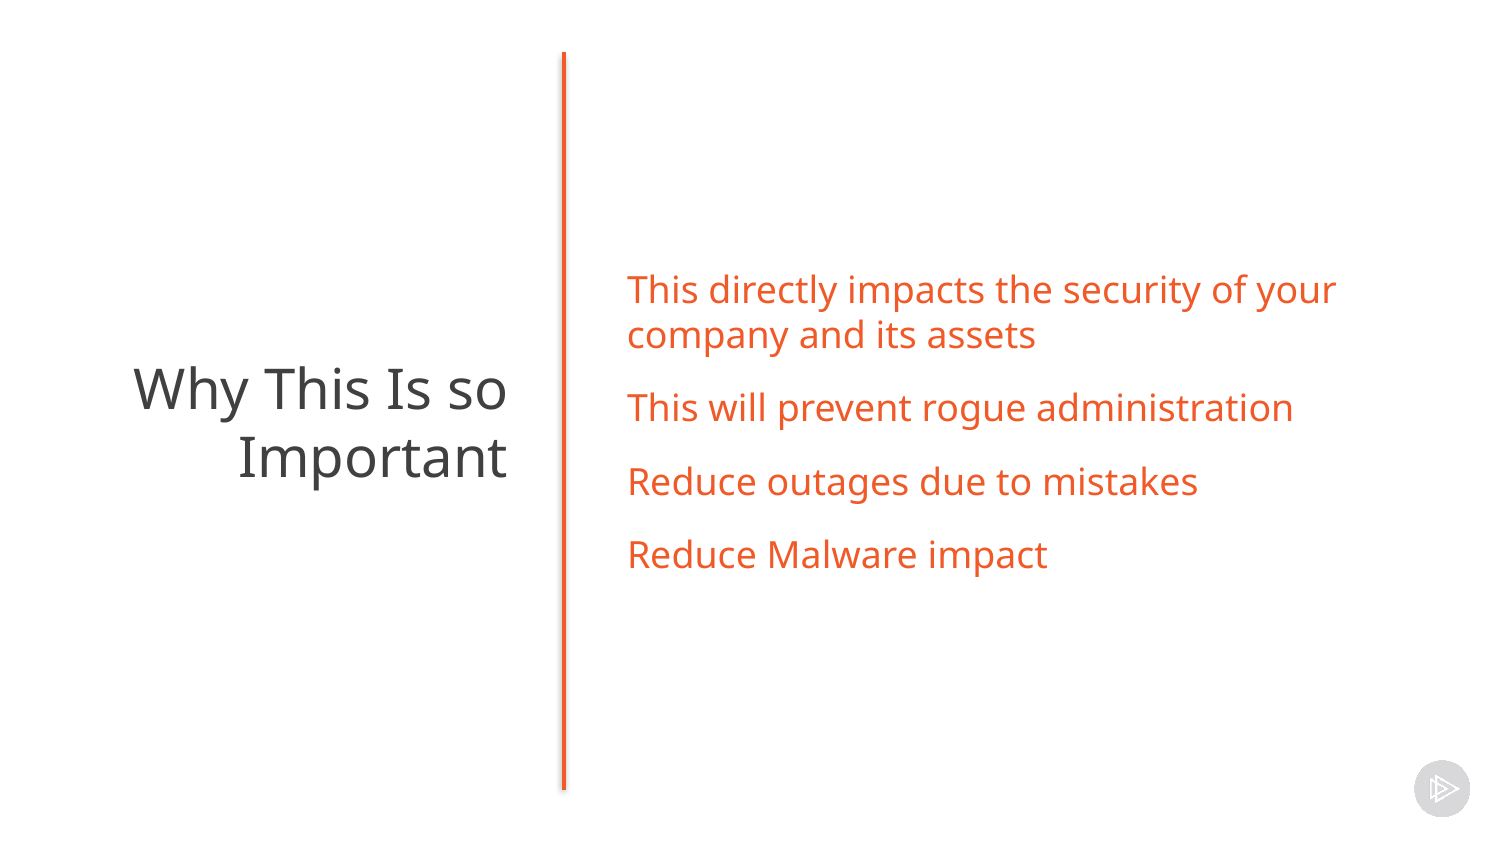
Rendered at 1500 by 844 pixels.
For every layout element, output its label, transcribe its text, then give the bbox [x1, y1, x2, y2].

list This directly impacts the security of your company and its assets This will prevent rogue administration Reduce outages due to mistakes Reduce Malware impact [619, 52, 1454, 790]
list Why This Is so Important [44, 196, 509, 646]
